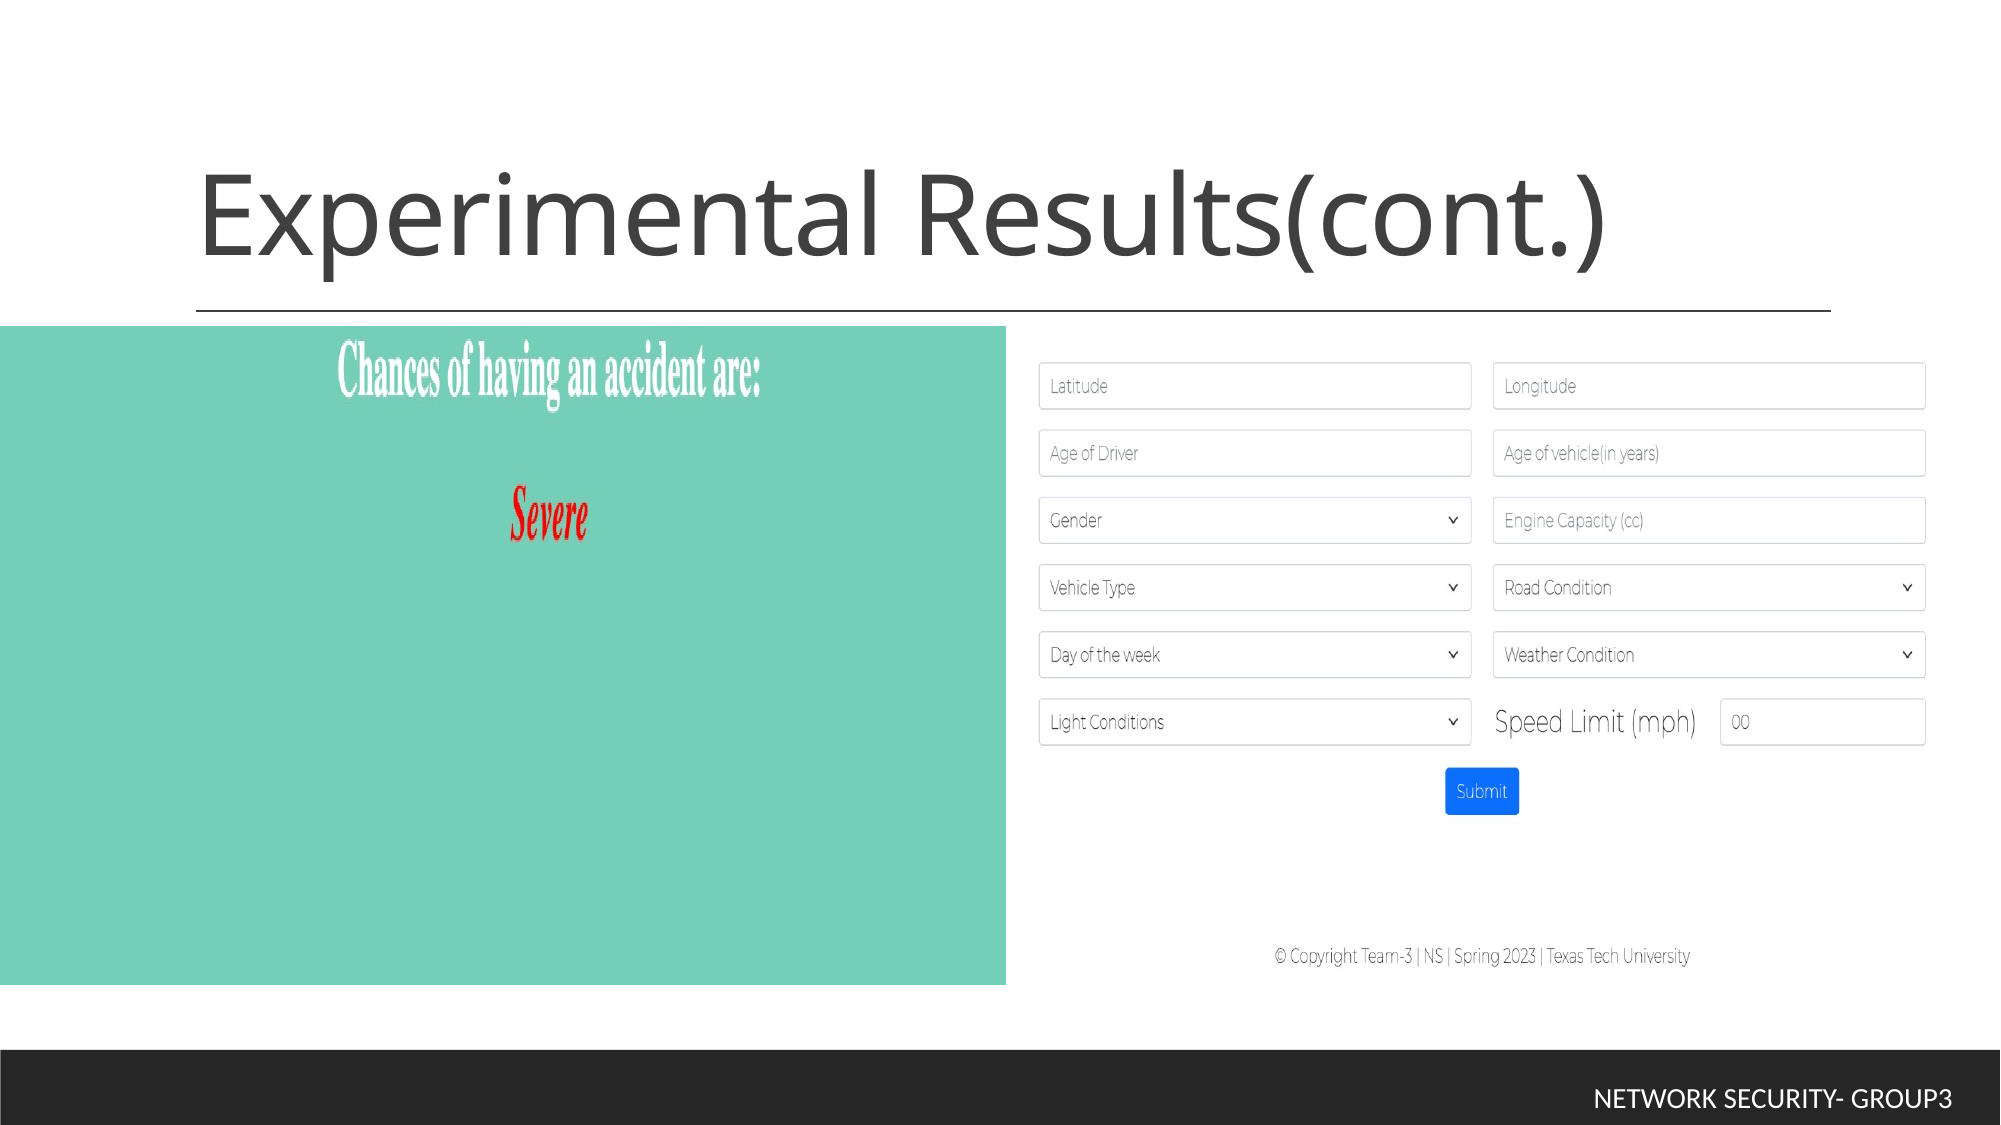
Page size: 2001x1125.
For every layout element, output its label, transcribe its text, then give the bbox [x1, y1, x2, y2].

picture [1026, 348, 1976, 985]
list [0, 325, 1006, 985]
title Experimental Results(cont.) [180, 47, 1830, 285]
footer NETWORK SECURITY- GROUP3 [849, 1095, 1968, 1125]
